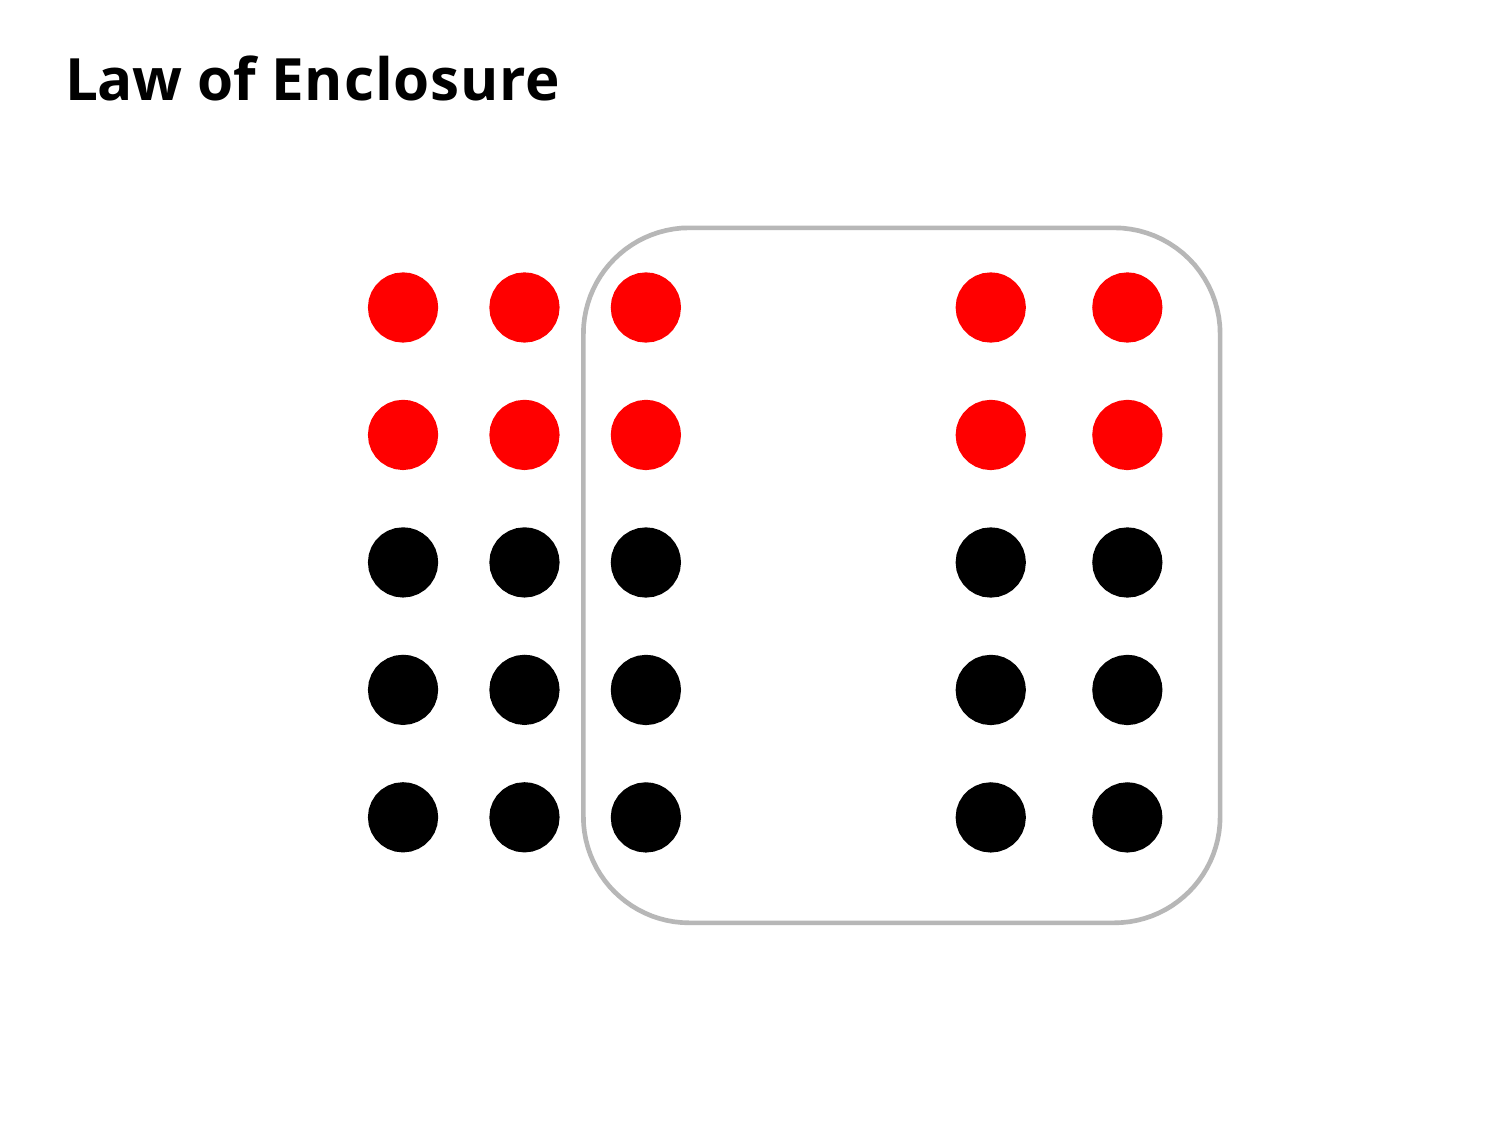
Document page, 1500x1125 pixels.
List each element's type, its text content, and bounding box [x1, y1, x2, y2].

text_box [367, 527, 439, 598]
text_box [367, 782, 439, 853]
text_box [367, 272, 439, 343]
text_box [489, 399, 560, 471]
text_box [489, 272, 560, 343]
text_box [367, 399, 439, 471]
text_box [489, 782, 560, 853]
text_box [489, 654, 560, 726]
text_box [367, 654, 439, 726]
title Law of Enclosure [63, 40, 562, 231]
text_box [489, 527, 560, 598]
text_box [580, 225, 1223, 926]
